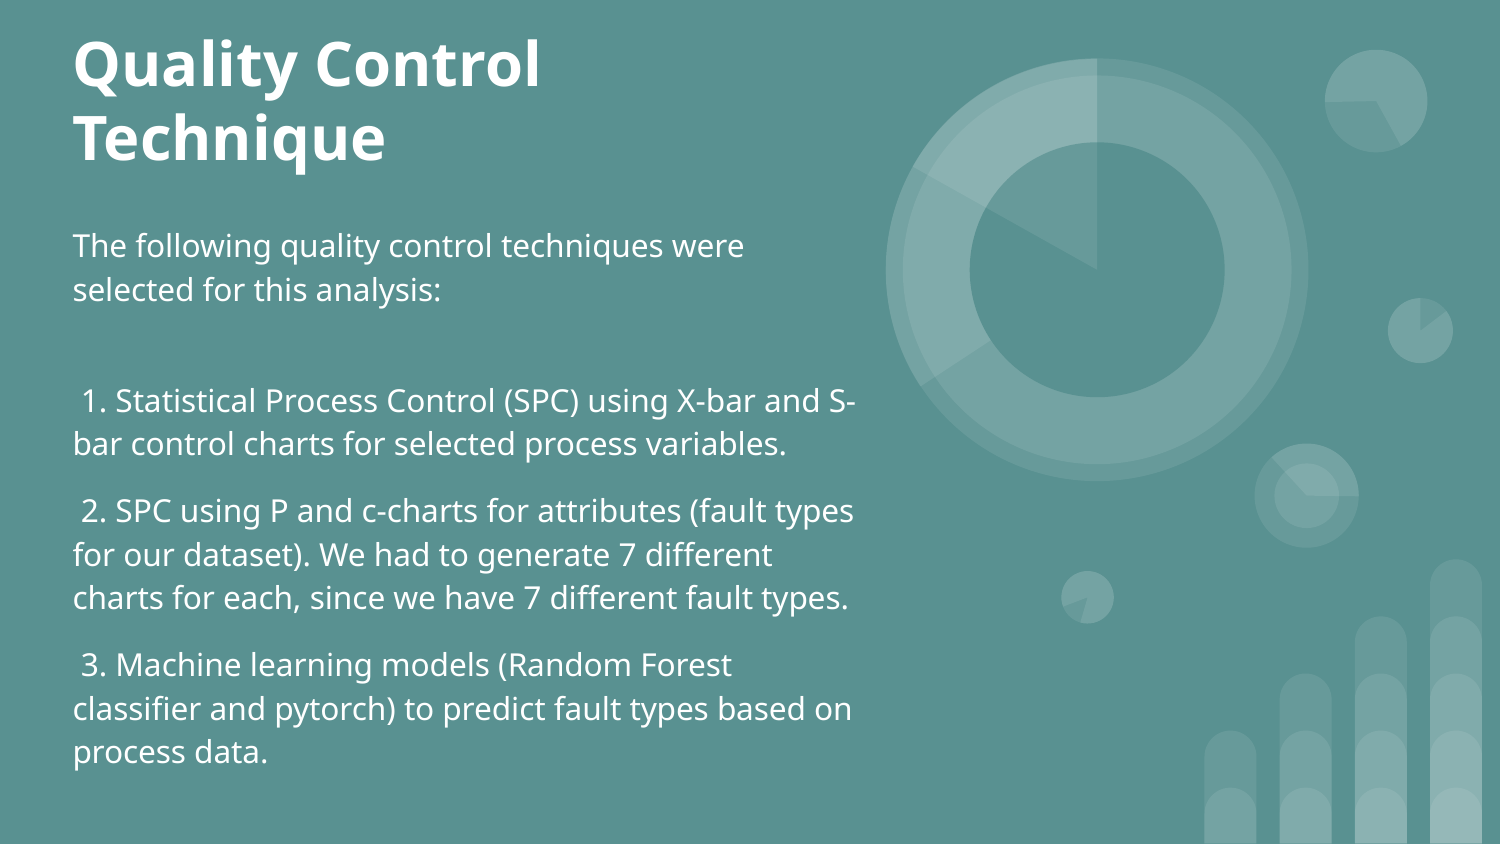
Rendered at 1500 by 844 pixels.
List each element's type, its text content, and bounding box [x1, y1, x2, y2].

title Quality Control Technique [57, 9, 825, 188]
subtitle The following quality control techniques were selected for this analysis: 1. Statistical Process Control (SPC) using X-bar and S-bar control charts for selected process variables. 2. SPC using P and c-charts for attributes (fault types for our dataset). We had to generate 7 different charts for each, since we have 7 different fault types. 3. Machine learning models (Random Forest classifier and pytorch) to predict fault types based on process data. [57, 205, 873, 804]
